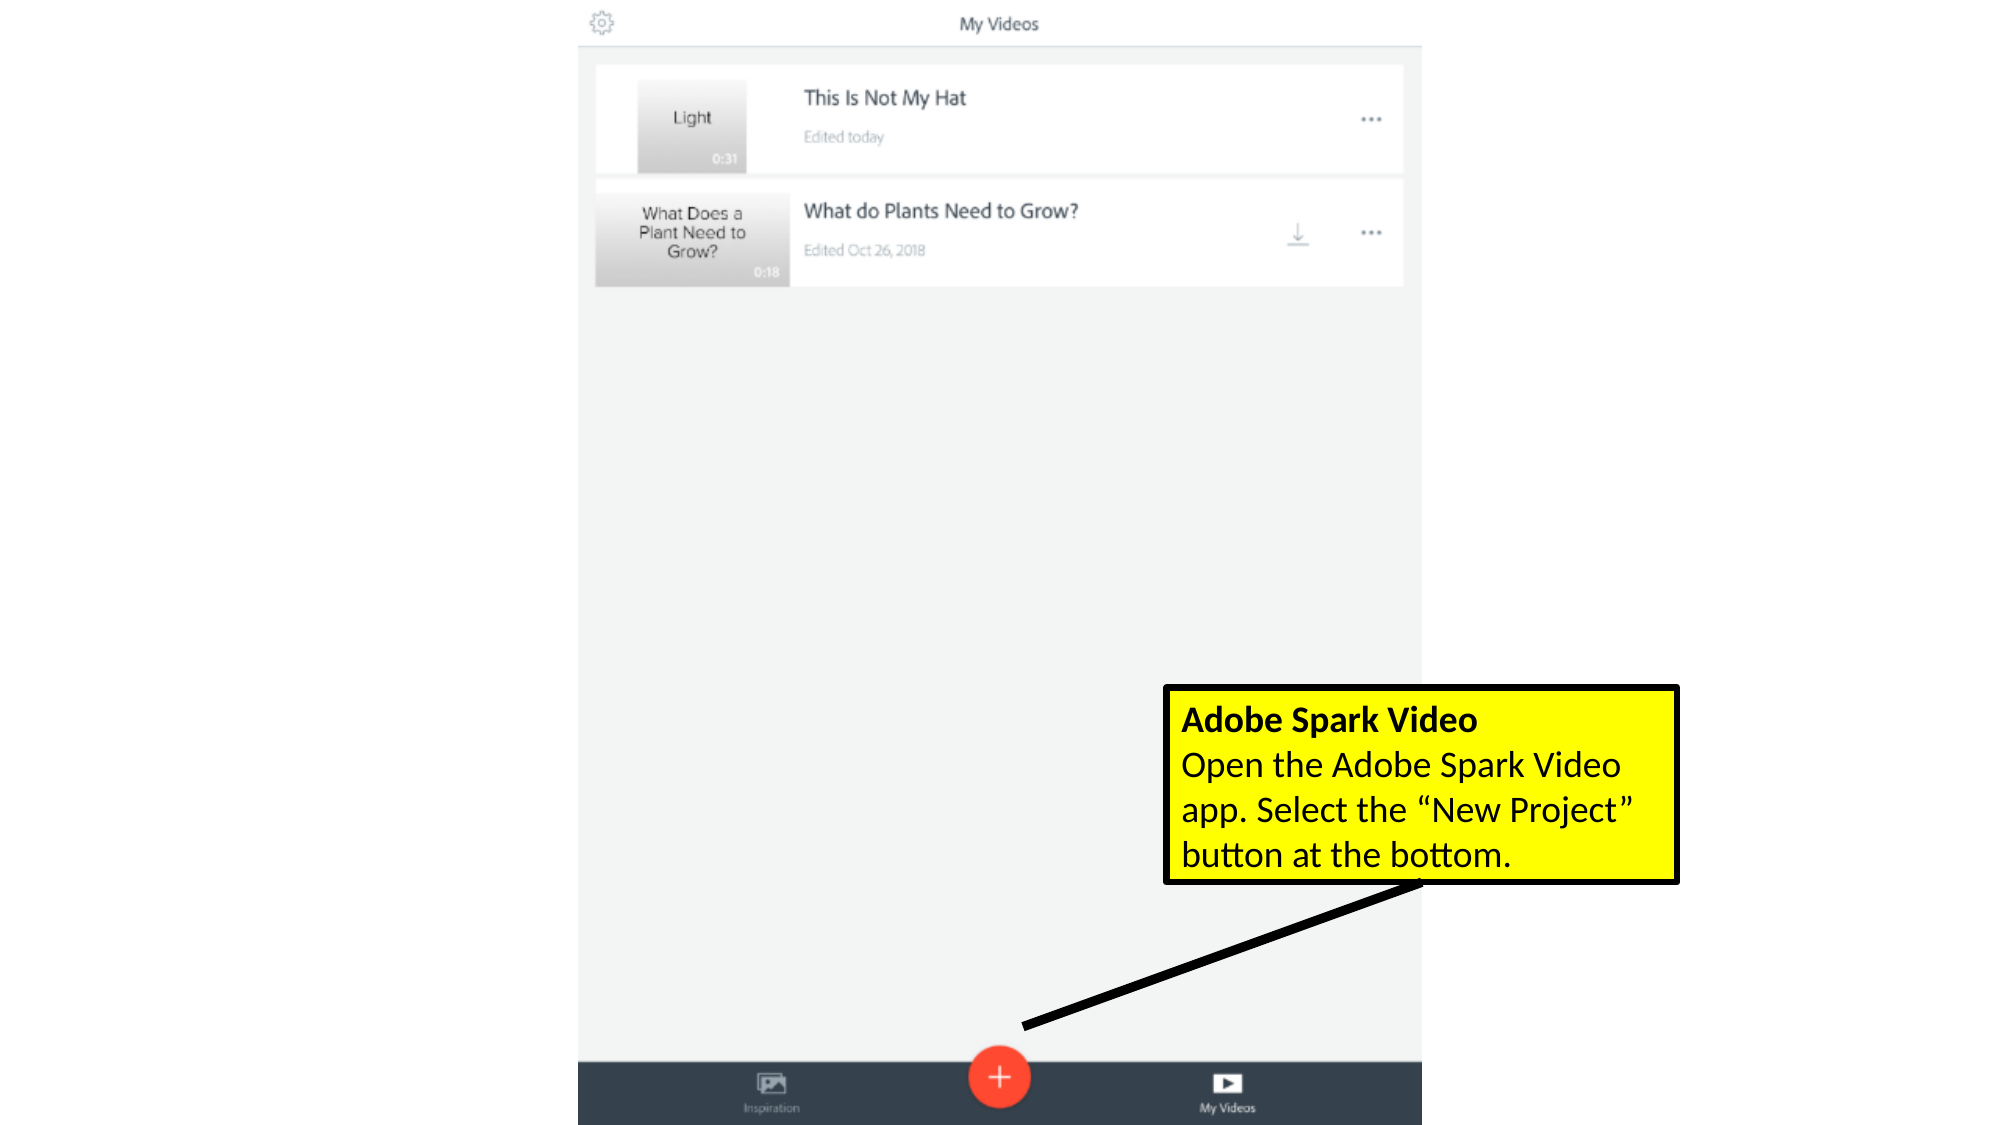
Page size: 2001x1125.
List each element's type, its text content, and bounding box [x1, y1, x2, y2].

picture [578, 0, 1422, 1125]
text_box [1023, 884, 1422, 1027]
text_box Adobe Spark Video Open the Adobe Spark Video app. Select the “New Project” button at the bottom. [1422, 687, 1678, 883]
